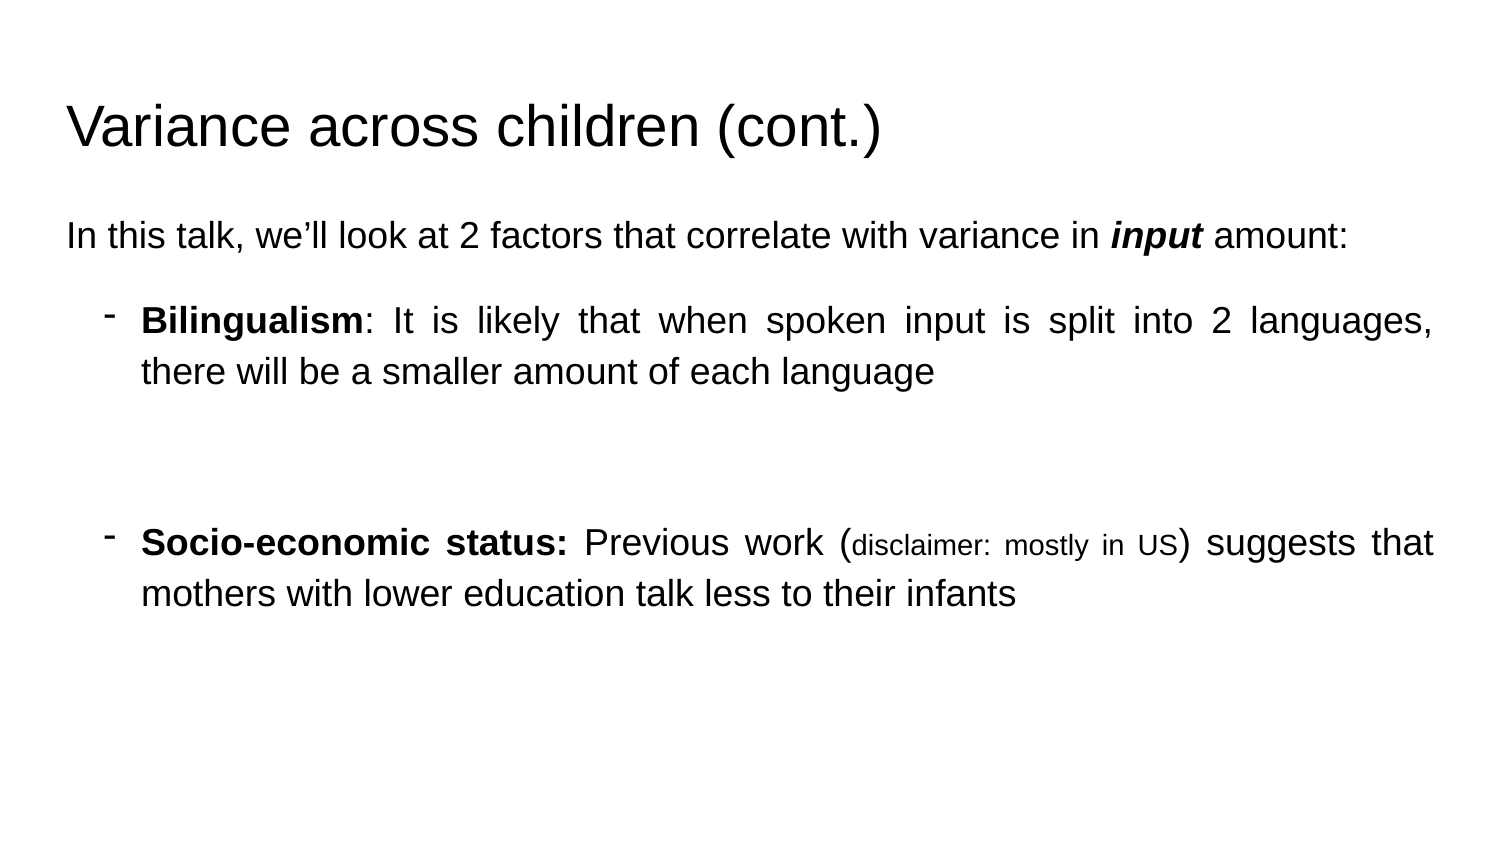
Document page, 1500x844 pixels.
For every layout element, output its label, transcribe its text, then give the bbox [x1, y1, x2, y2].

list In this talk, we’ll look at 2 factors that correlate with variance in input amount: Bilingualism: It is likely that when spoken input is split into 2 languages, there will be a smaller amount of each language Socio-economic status: Previous work (disclaimer: mostly in US) suggests that mothers with lower education talk less to their infants [51, 189, 1449, 750]
title Variance across children (cont.) [51, 72, 1449, 167]
